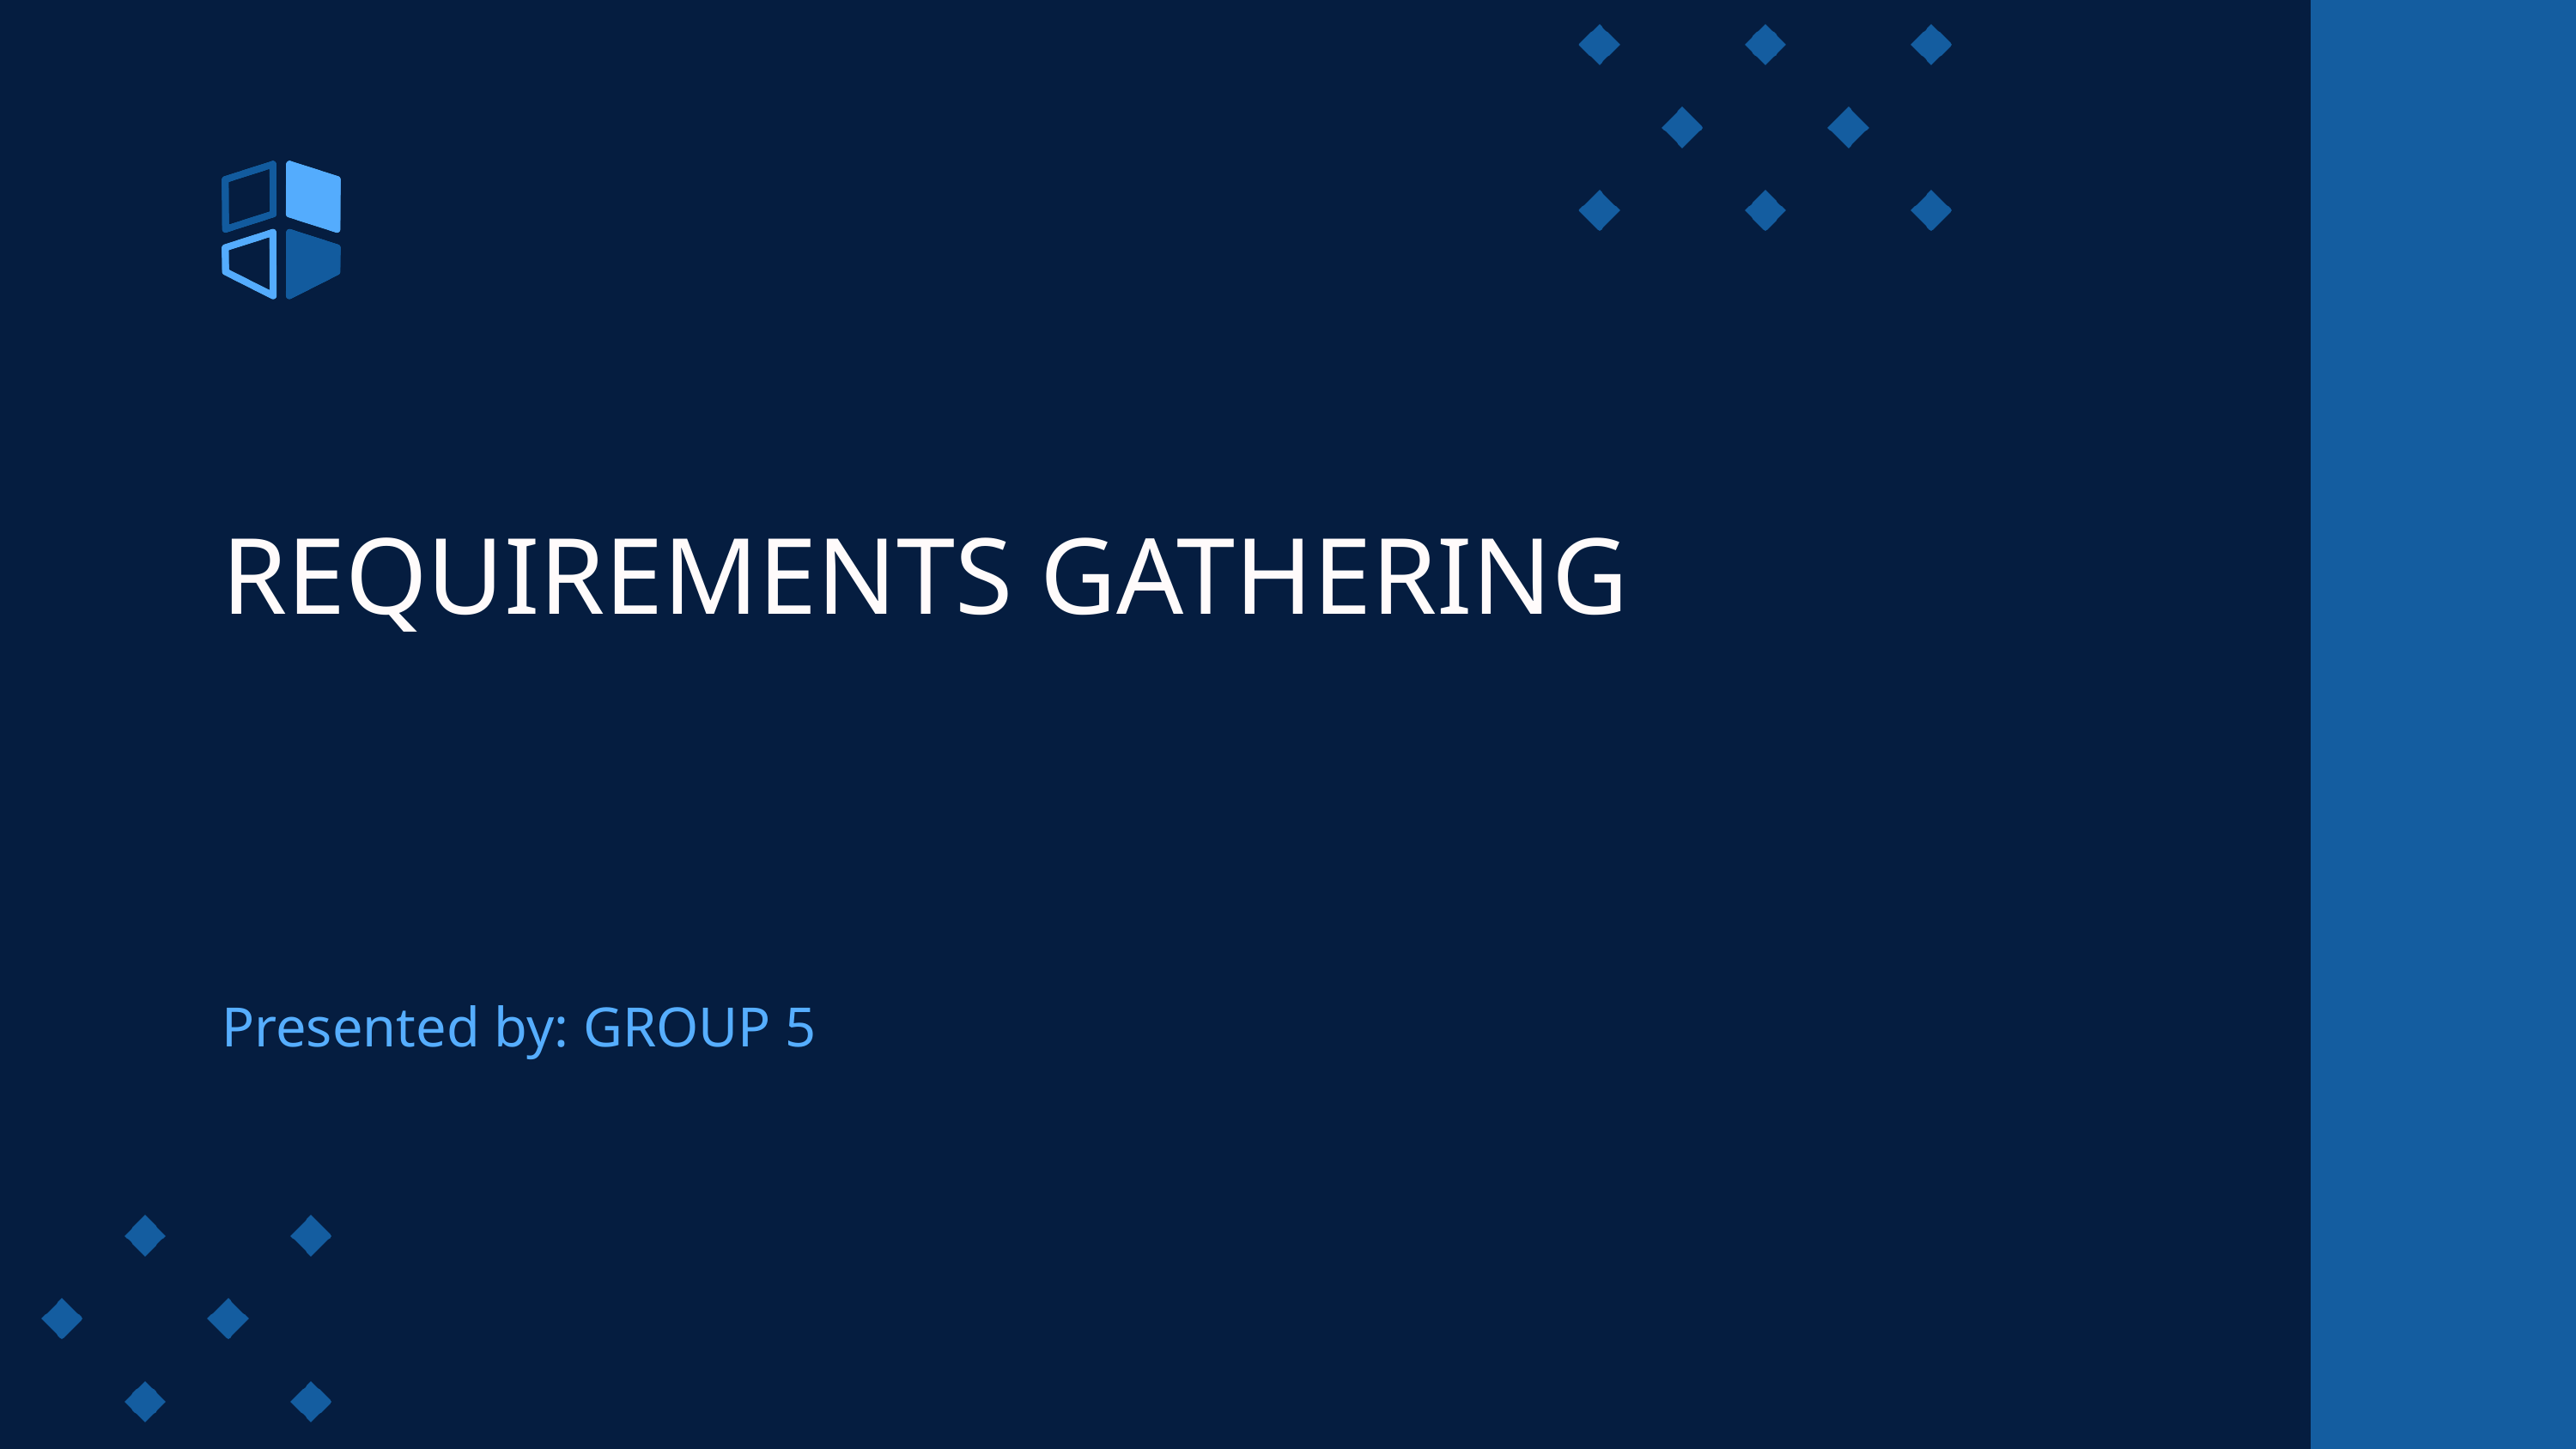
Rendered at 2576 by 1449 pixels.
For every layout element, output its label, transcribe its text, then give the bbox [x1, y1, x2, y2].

text_box [222, 161, 341, 300]
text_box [2295, 0, 2576, 1449]
text_box Presented by: GROUP 5 [222, 991, 1337, 1058]
text_box REQUIREMENTS GATHERING [222, 509, 1812, 635]
text_box [1578, 0, 1952, 231]
text_box [0, 1215, 331, 1449]
